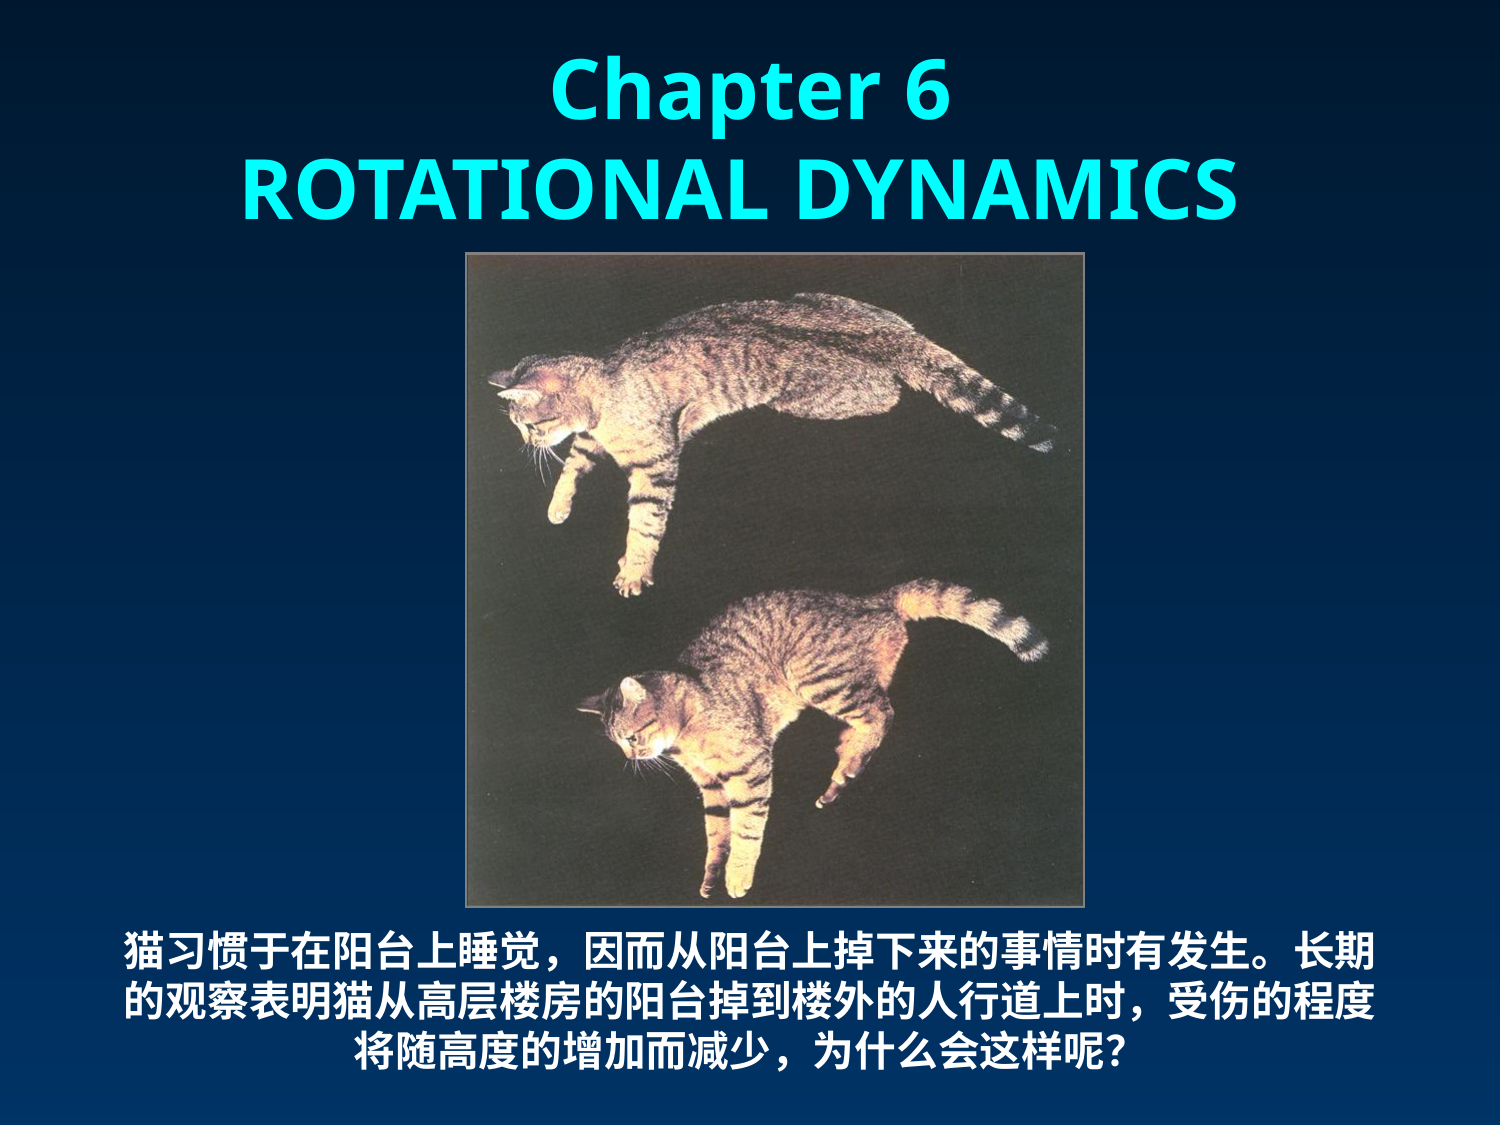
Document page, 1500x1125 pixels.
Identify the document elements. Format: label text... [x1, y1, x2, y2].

picture [466, 253, 1084, 907]
text_box 猫习惯于在阳台上睡觉，因而从阳台上掉下来的事情时有发生。长期的观察表明猫从高层楼房的阳台掉到楼外的人行道上时，受伤的程度将随高度的增加而减少，为什么会这样呢？ [100, 917, 1400, 1082]
text_box Chapter 6 ROTATIONAL DYNAMICS [53, 28, 1447, 244]
